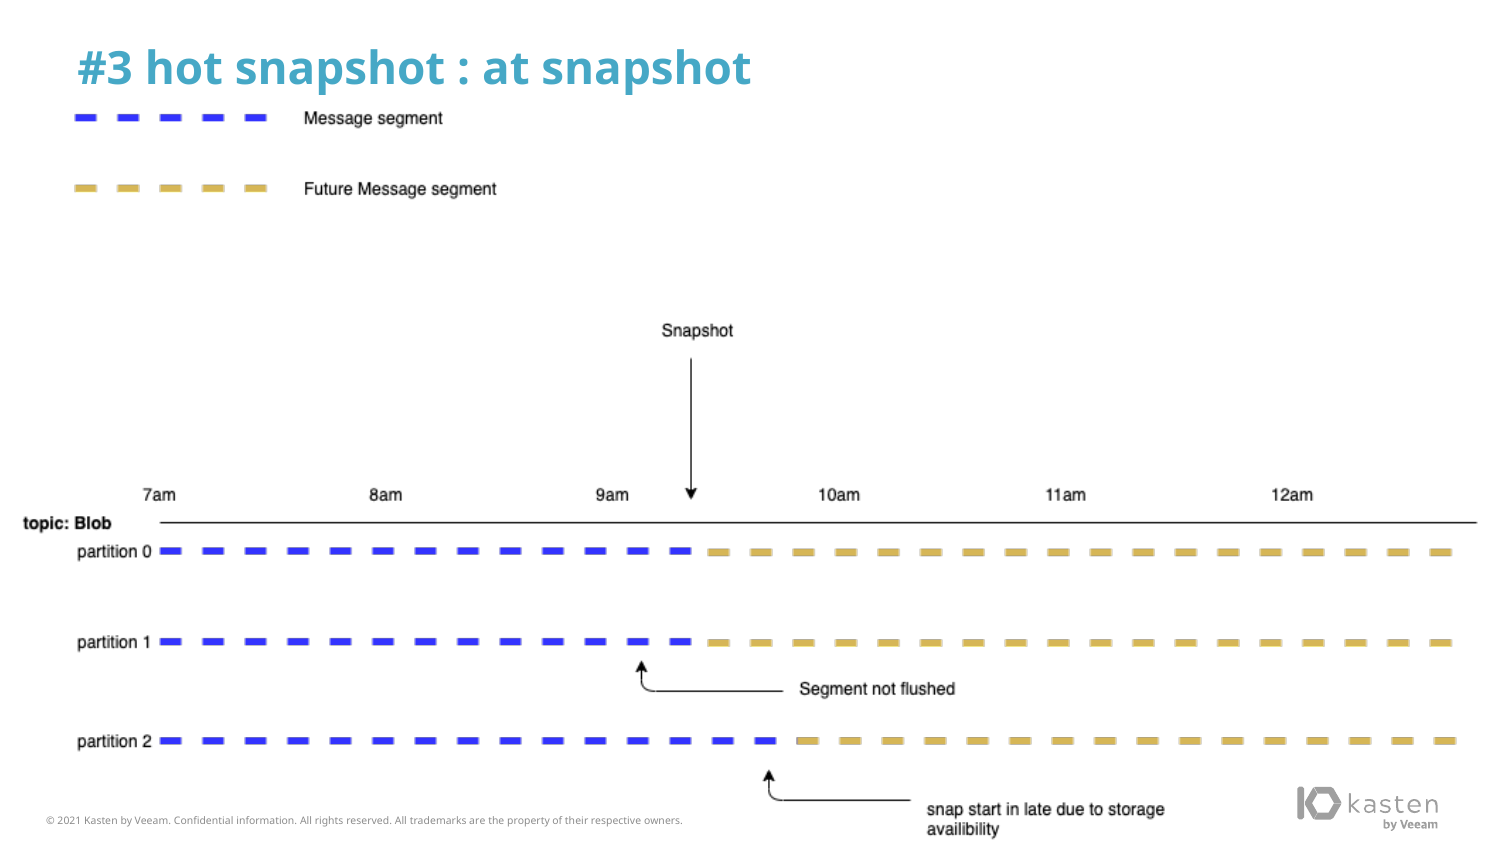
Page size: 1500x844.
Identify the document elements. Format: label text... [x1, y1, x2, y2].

title #3 hot snapshot : at snapshot [62, 31, 1438, 101]
picture [18, 102, 1482, 844]
